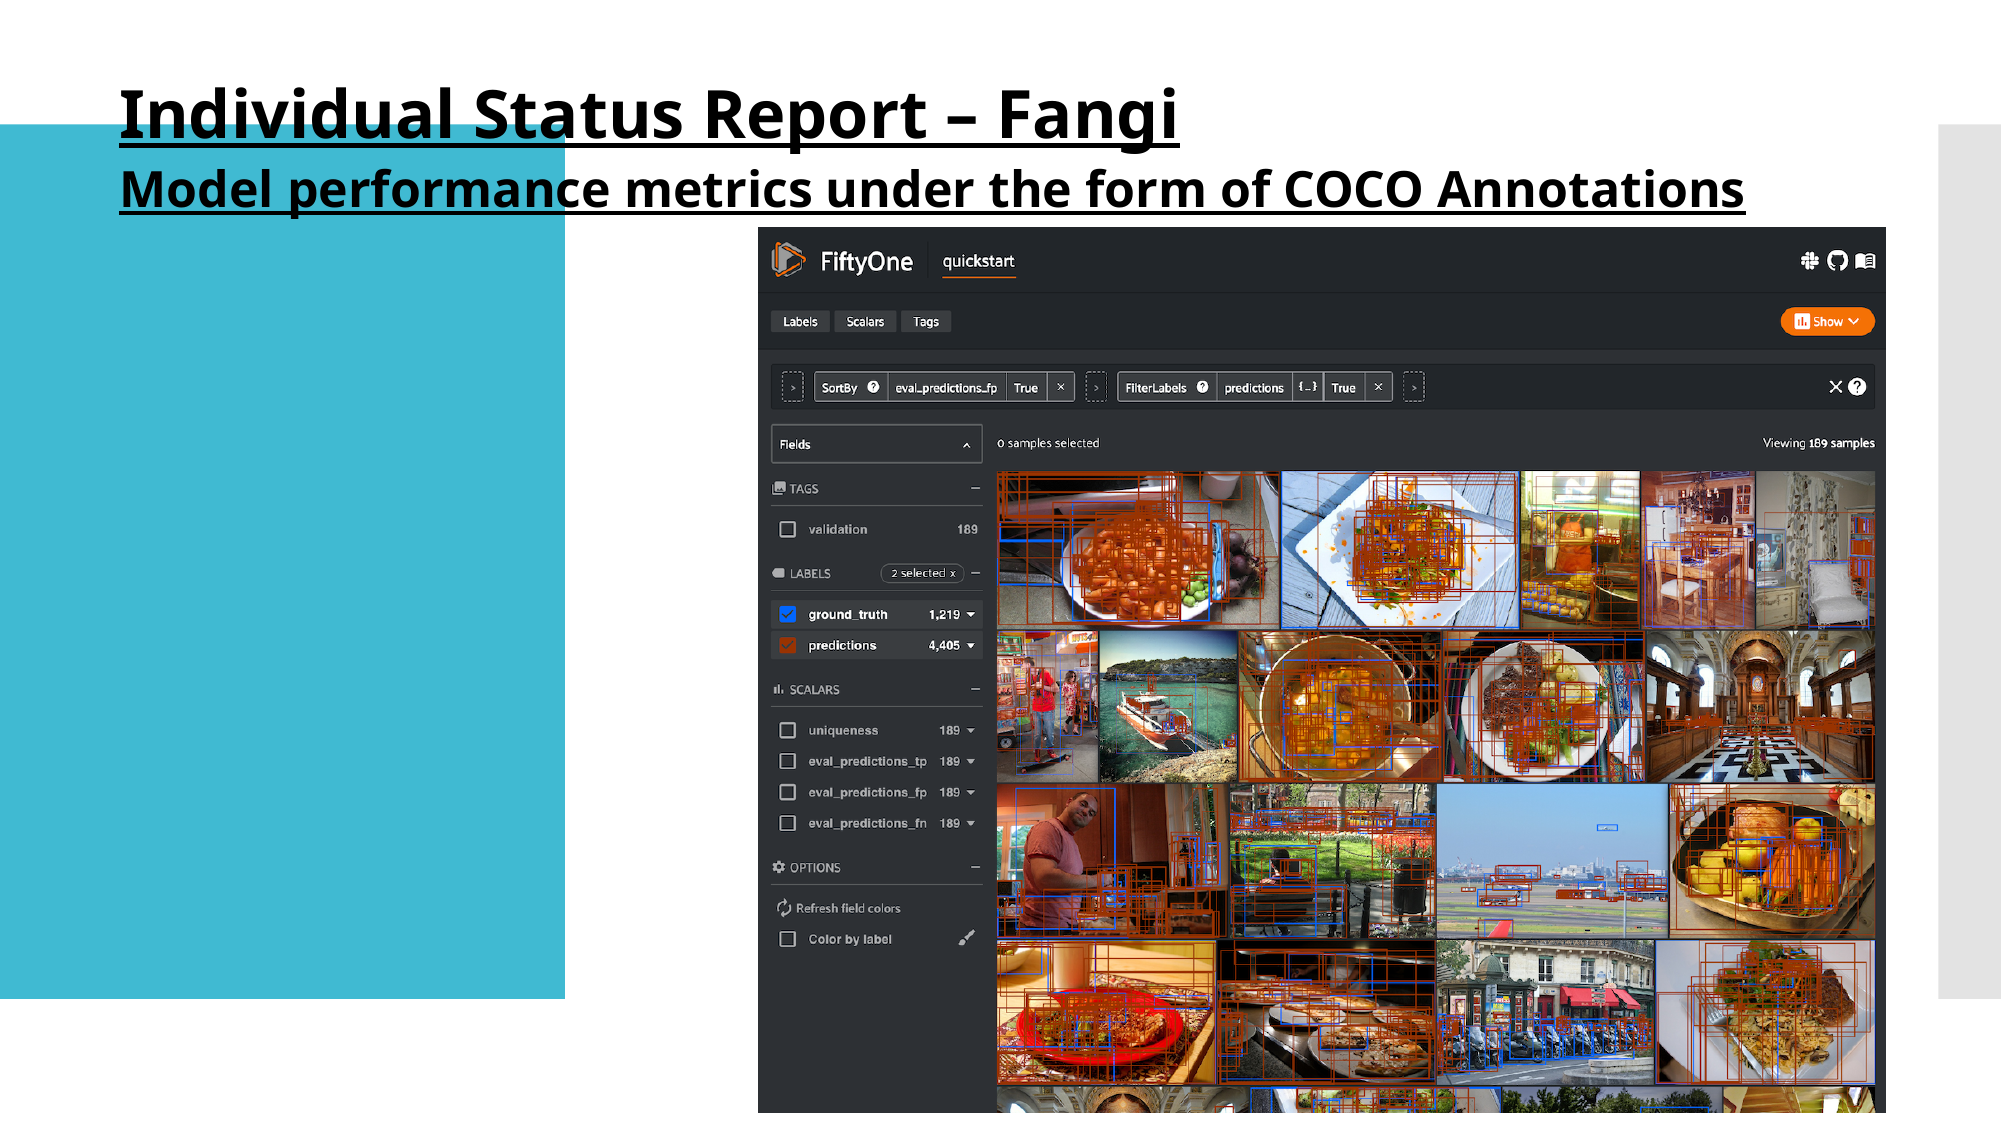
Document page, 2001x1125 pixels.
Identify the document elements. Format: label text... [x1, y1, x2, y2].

picture [758, 227, 1886, 1113]
text_box Individual Status Report – Fangi Model performance metrics under the form of COCO Annotations [119, 63, 1786, 218]
